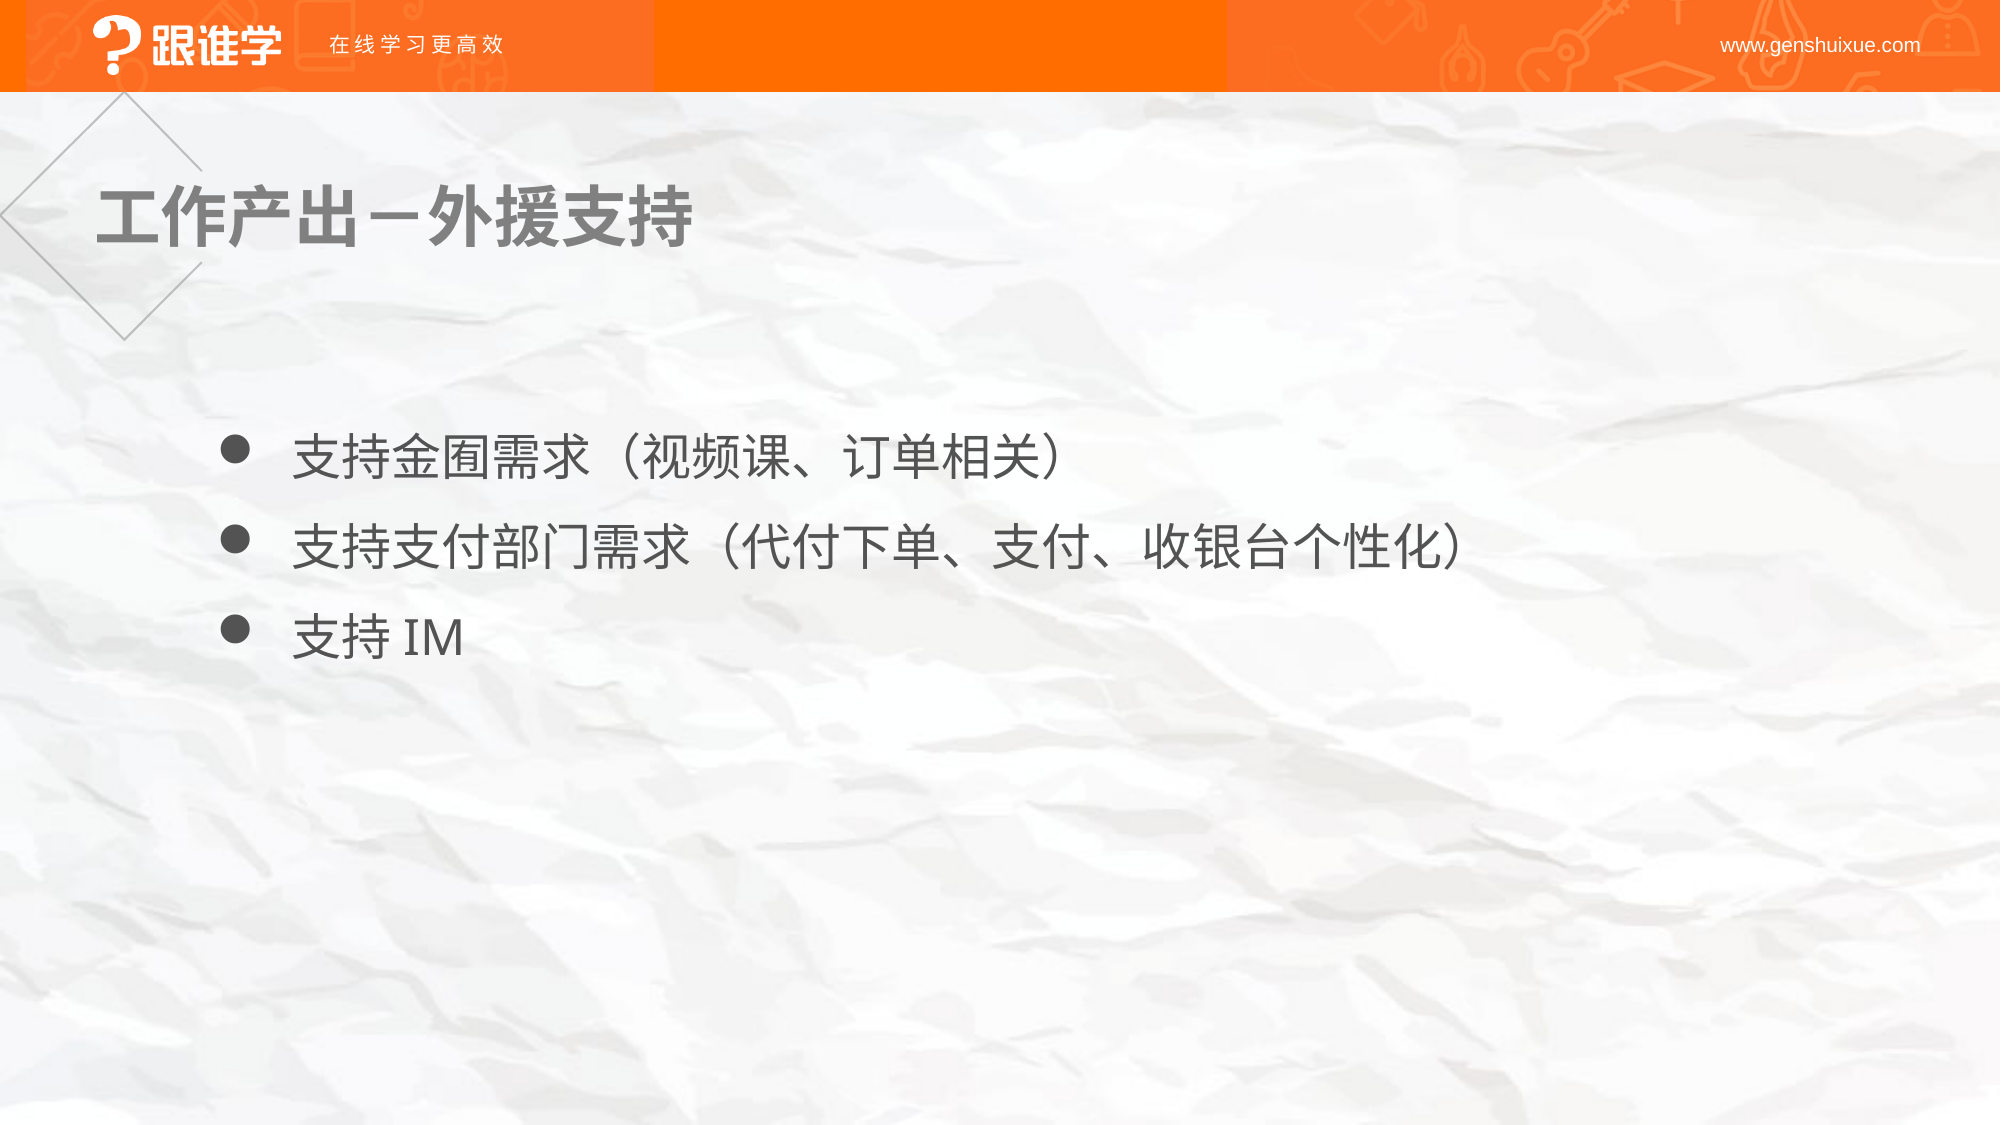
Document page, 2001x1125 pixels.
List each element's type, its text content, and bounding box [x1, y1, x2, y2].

text_box 支持金囿需求（视频课、订单相关） 支持支付部门需求（代付下单、支付、收银台个性化） 支持IM [201, 387, 1571, 673]
picture [0, 0, 2000, 1125]
text_box [0, 92, 203, 342]
text_box 工作产出－外援支持 [201, 167, 736, 263]
